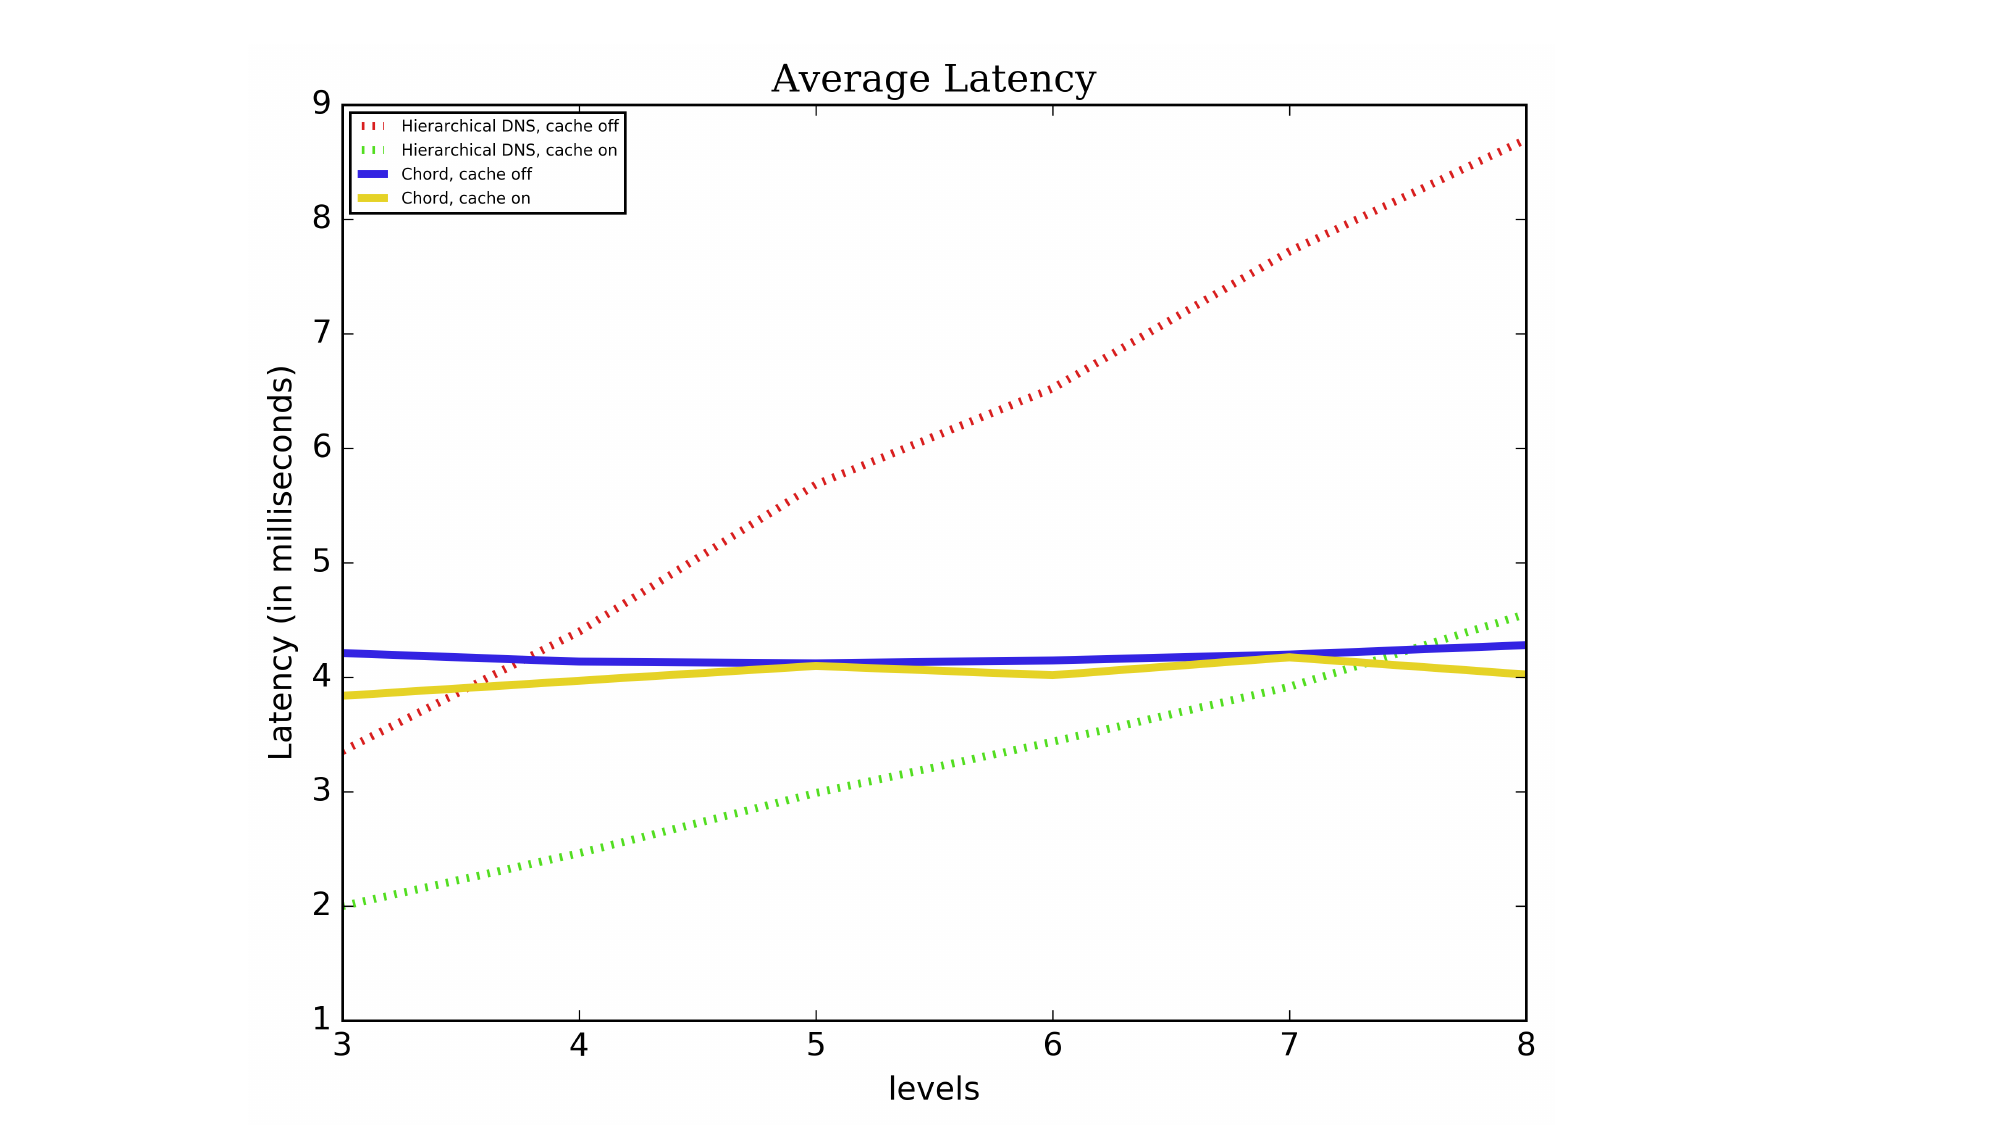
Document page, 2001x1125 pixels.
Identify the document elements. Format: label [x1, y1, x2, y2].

list [248, 44, 1555, 1125]
